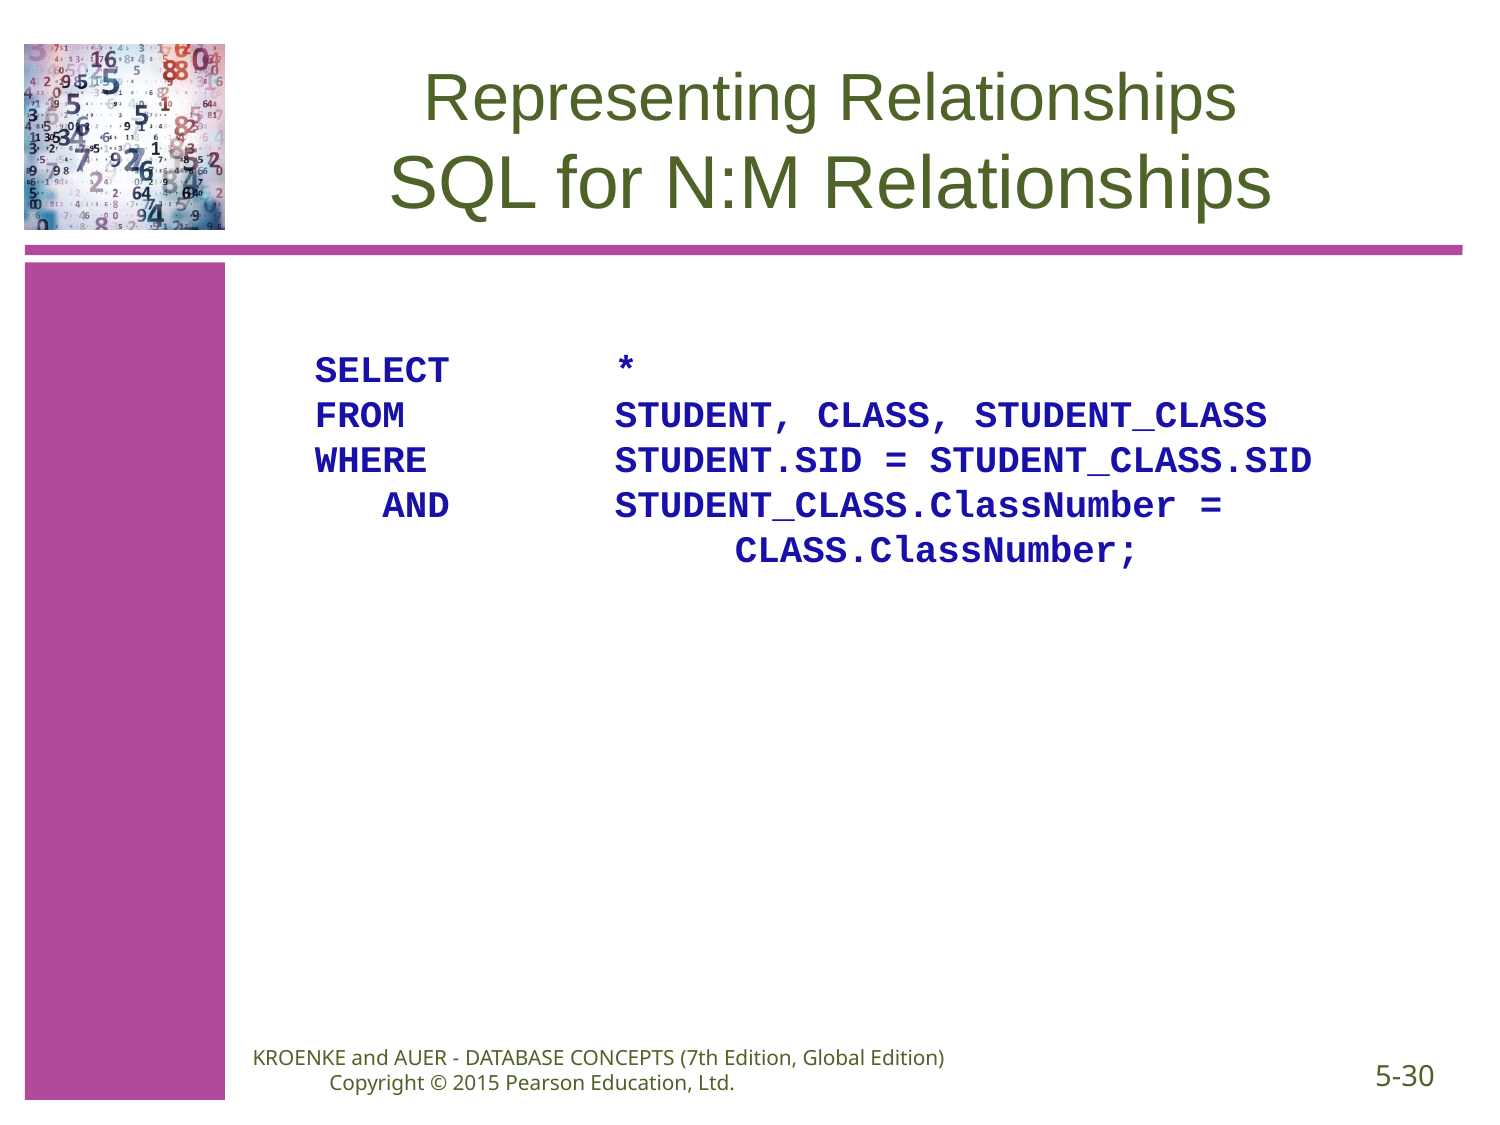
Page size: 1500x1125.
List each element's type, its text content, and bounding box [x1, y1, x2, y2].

text_box SELECT * FROM STUDENT, CLASS, STUDENT_CLASS WHERE STUDENT.SID = STUDENT_CLASS.SID AND STUDENT_CLASS.ClassNumber = CLASS.ClassNumber; [299, 337, 1413, 750]
title Representing Relationships SQL for N:M Relationships [237, 44, 1426, 233]
picture [24, 44, 225, 230]
slide_number 5-30 [1287, 1049, 1451, 1103]
footer KROENKE and AUER - DATABASE CONCEPTS (7th Edition, Global Edition) Copyright © 2015 Pearson Education, Ltd. [237, 1037, 1088, 1104]
